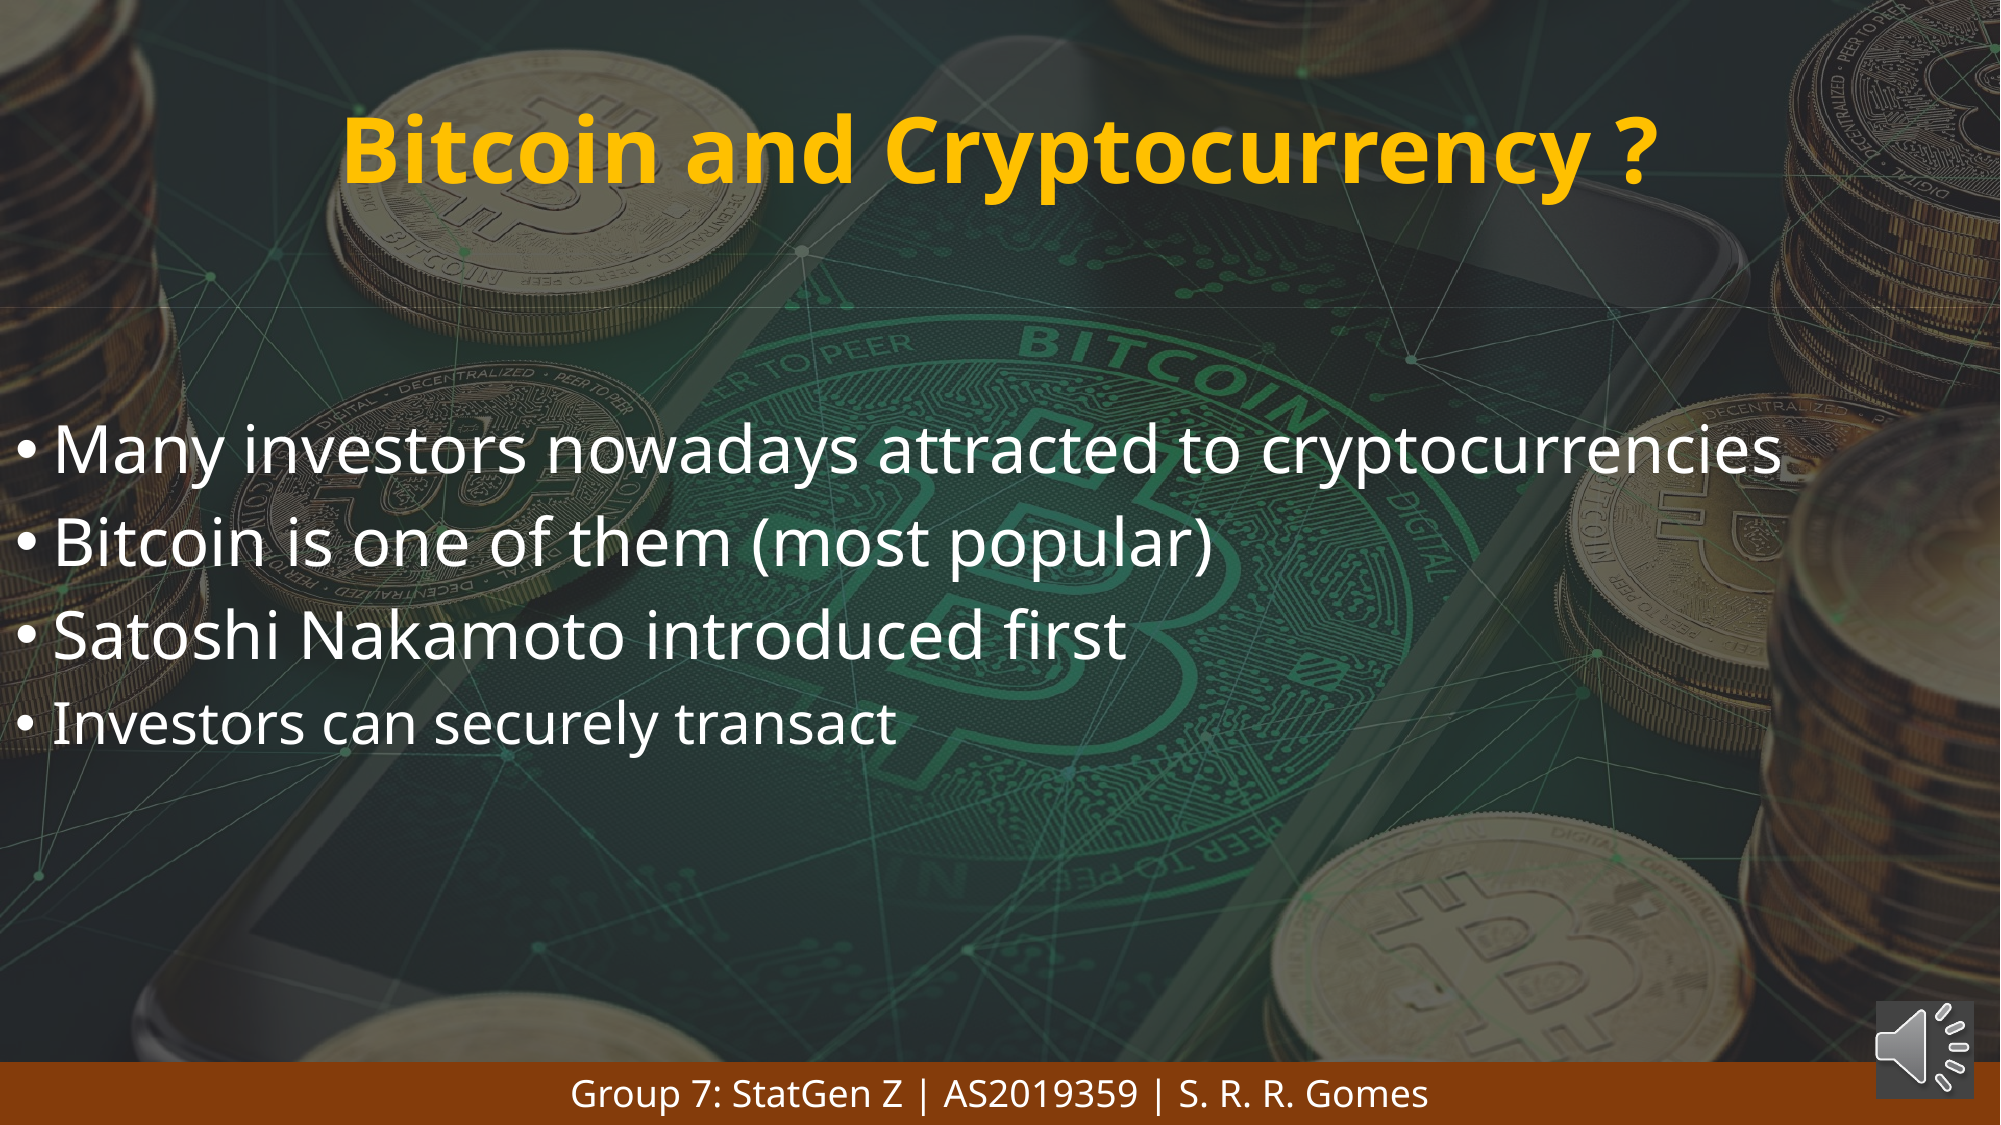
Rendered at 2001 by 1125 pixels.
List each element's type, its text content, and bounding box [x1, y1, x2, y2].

list Many investors nowadays attracted to cryptocurrencies Bitcoin is one of them (most popular) Satoshi Nakamoto introduced first Investors can securely transact [0, 307, 2000, 1062]
title Bitcoin and Cryptocurrency ? [0, 0, 2000, 307]
text_box Group 7: StatGen Z | AS2019359 | S. R. R. Gomes [0, 1062, 2000, 1125]
picture [1874, 999, 1975, 1100]
